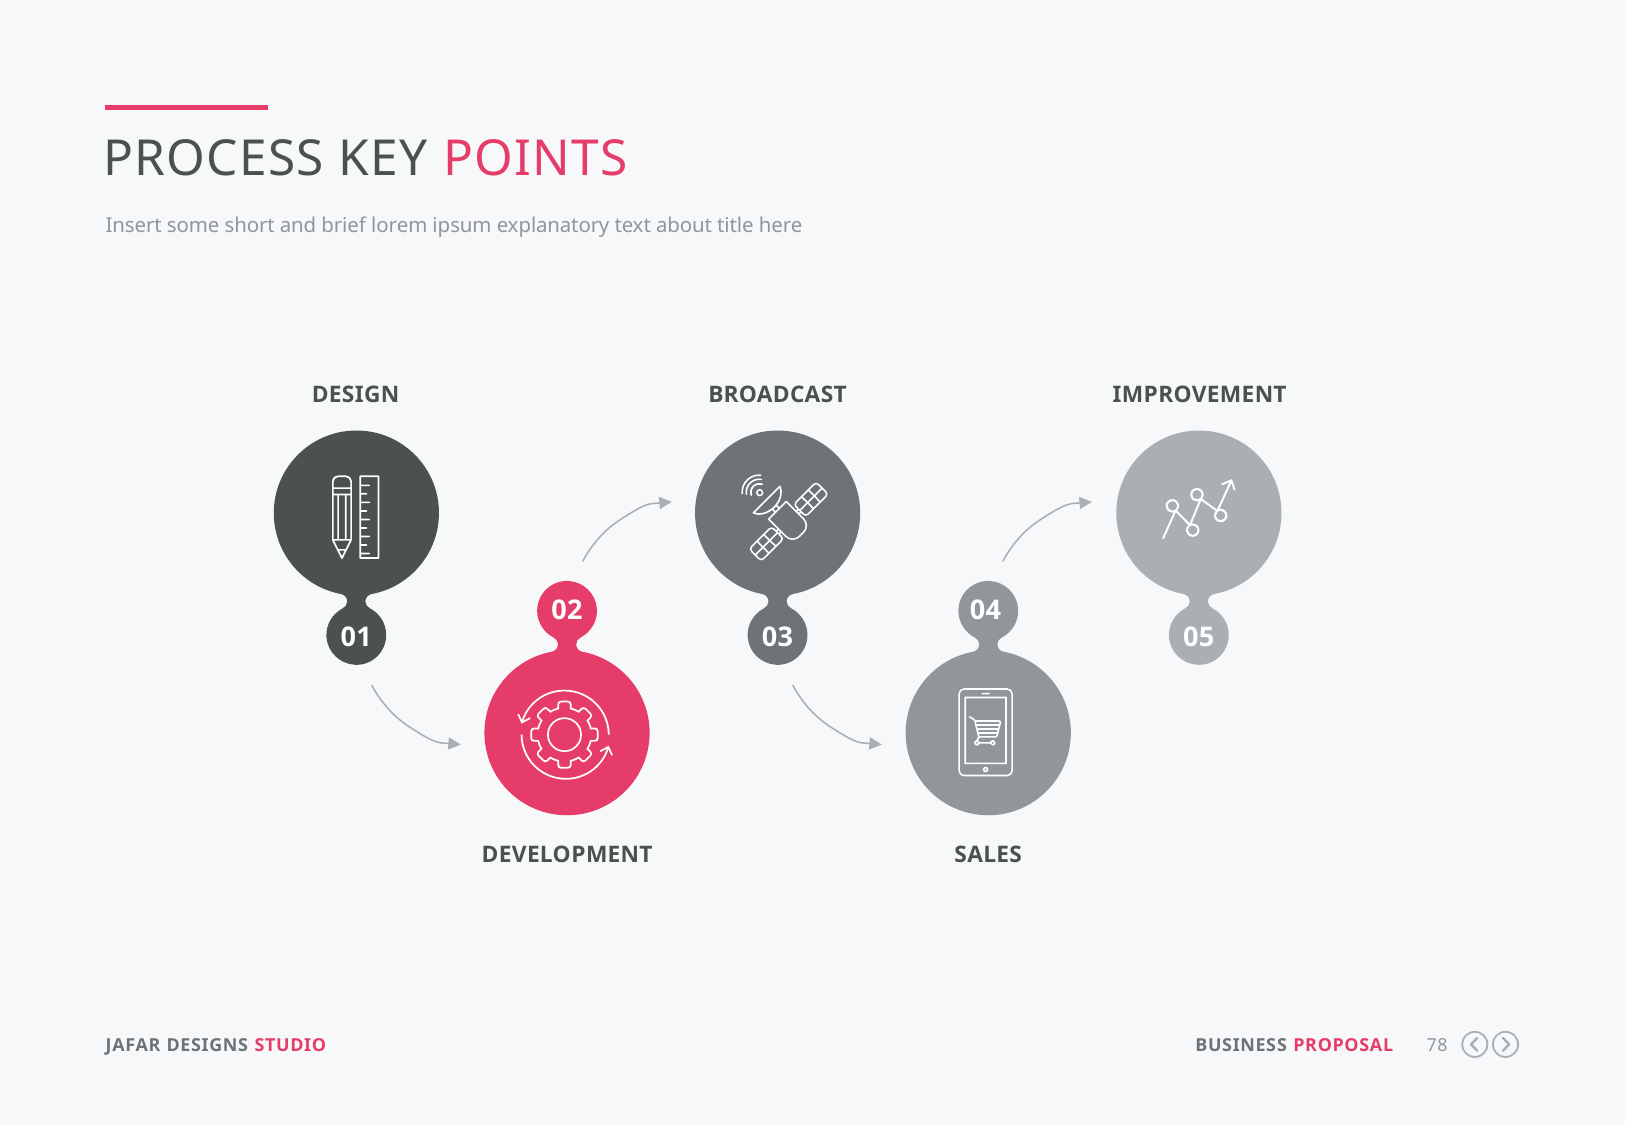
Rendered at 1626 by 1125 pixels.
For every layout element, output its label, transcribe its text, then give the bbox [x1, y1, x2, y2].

list Insert some short and brief lorem ipsum explanatory text about title here [105, 209, 1519, 241]
list Process Key Points [103, 125, 1518, 188]
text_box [215, 380, 1340, 868]
